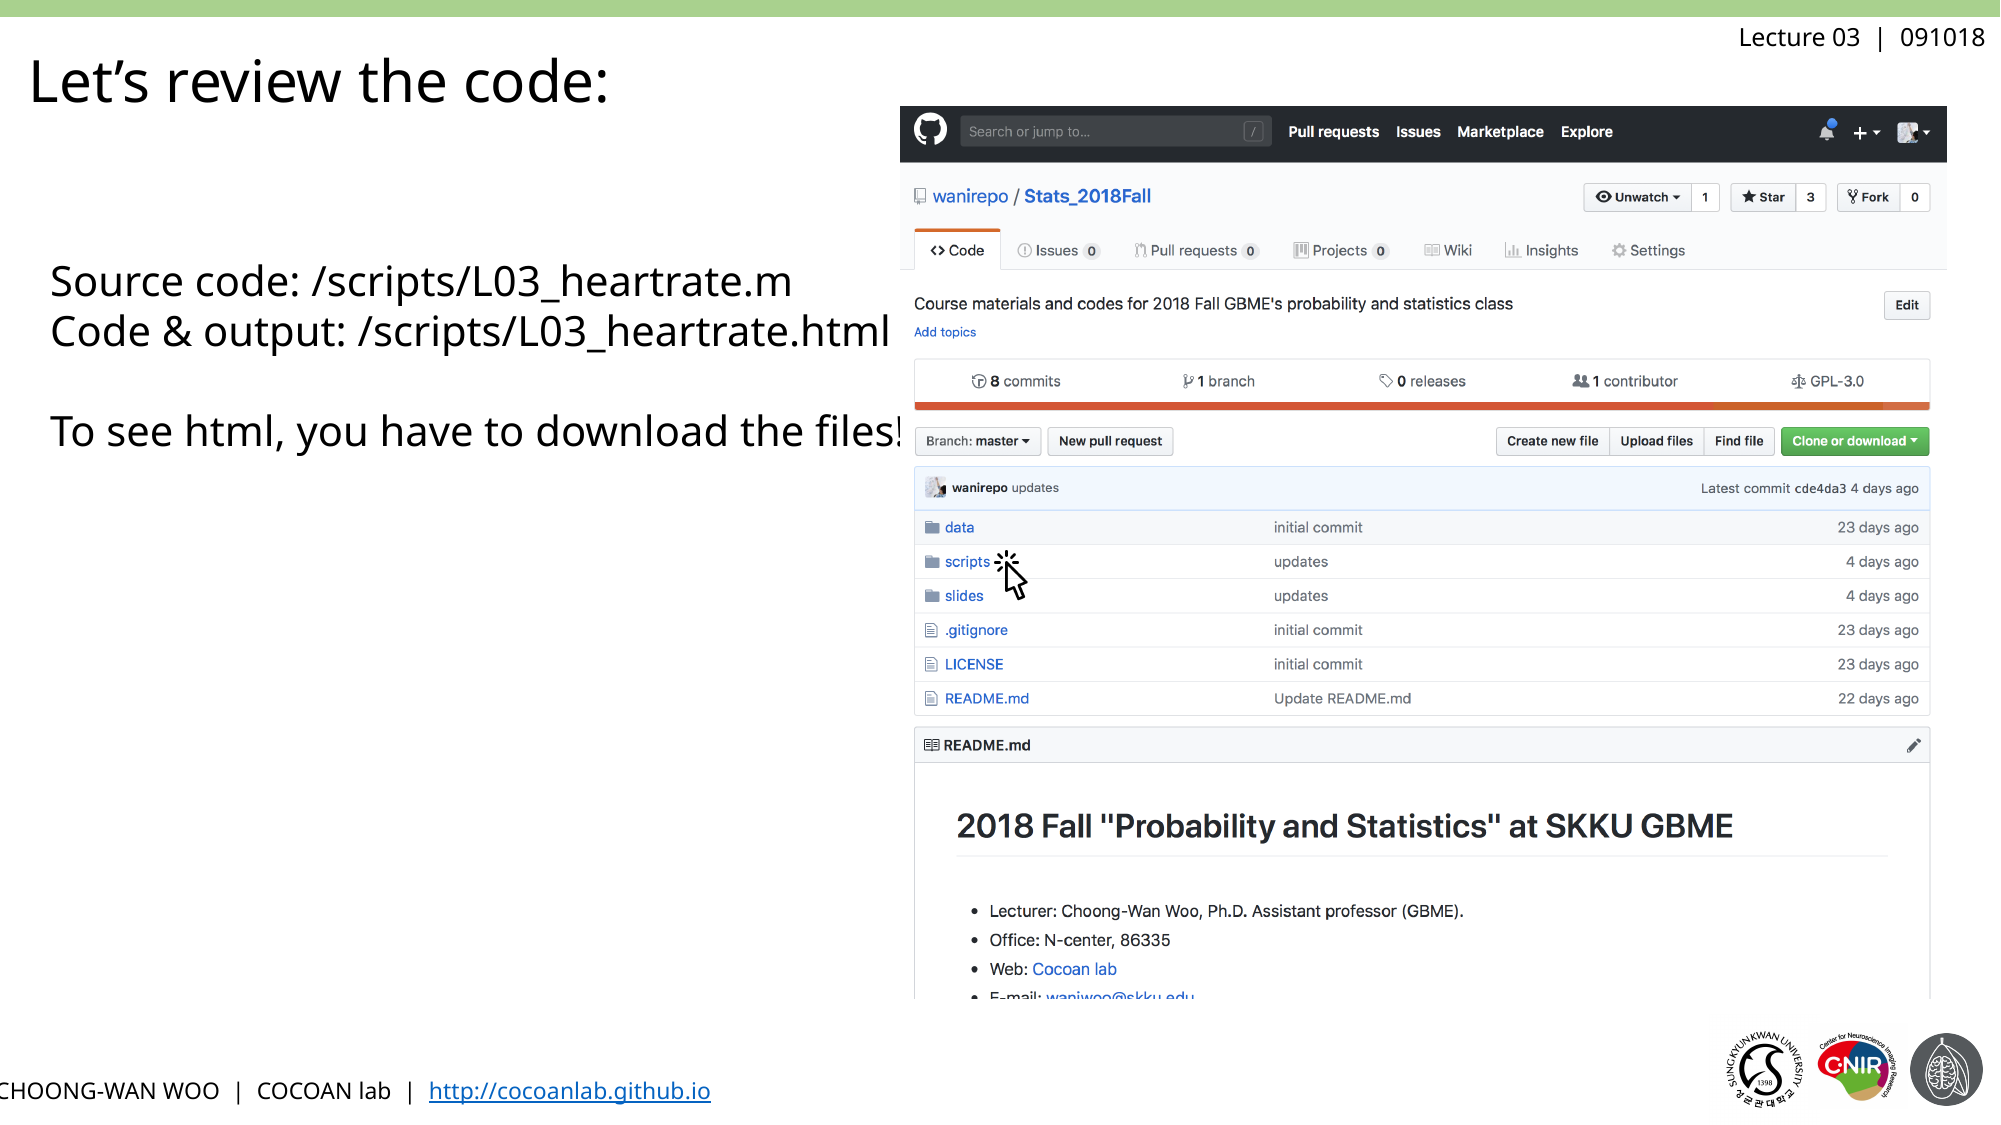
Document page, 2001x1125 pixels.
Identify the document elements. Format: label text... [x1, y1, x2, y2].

text_box CHOONG-WAN WOO | COCOAN lab | http://cocoanlab.github.io [0, 1069, 727, 1116]
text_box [1709, 1014, 1983, 1125]
text_box Lecture 03 | 091018 [1623, 13, 2000, 59]
text_box Source code: /scripts/L03_heartrate.m Code & output: /scripts/L03_heartrate.html To see html, you have to download the files! [35, 247, 900, 463]
picture [900, 106, 1947, 999]
text_box Let’s review the code: [14, 36, 626, 122]
text_box [0, 0, 2000, 18]
